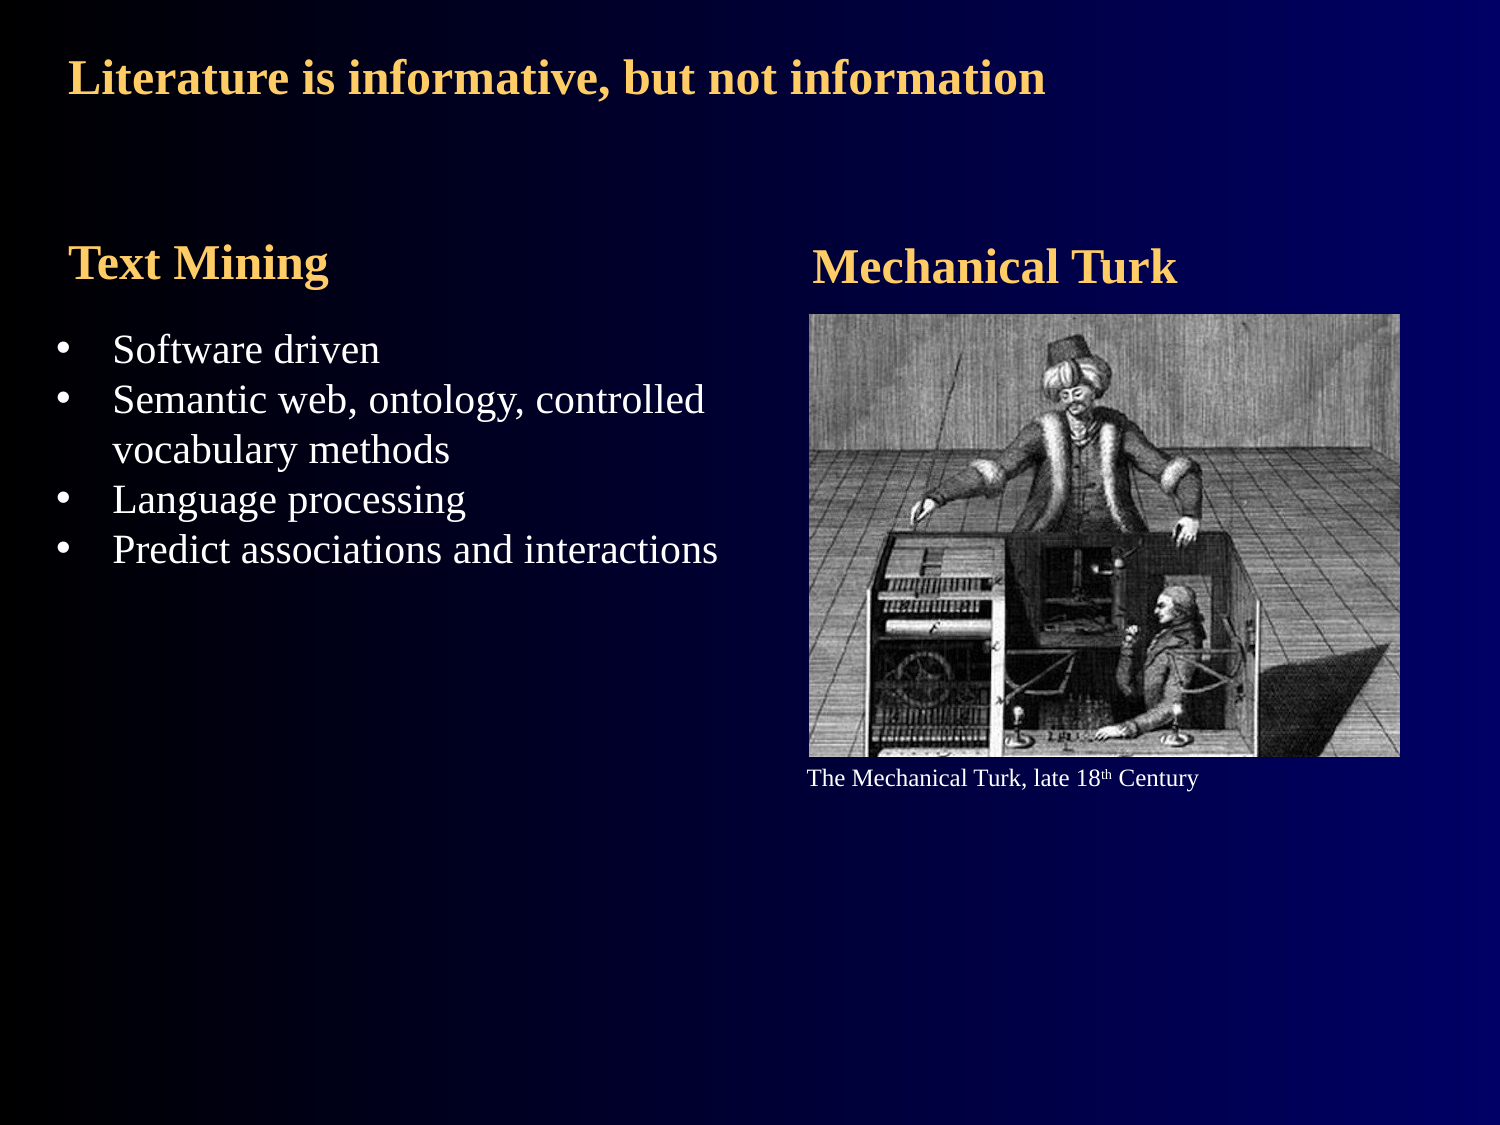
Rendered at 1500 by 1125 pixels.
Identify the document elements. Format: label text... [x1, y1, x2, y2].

text_box Text Mining [53, 133, 1459, 386]
title Literature is informative, but not information [52, 0, 1459, 201]
text_box Software driven Semantic web, ontology, controlled vocabulary methods Language processing Predict associations and interactions [41, 314, 739, 580]
text_box The Mechanical Turk, late 18th Century [791, 608, 1454, 800]
picture [808, 314, 1401, 757]
text_box Mechanical Turk [797, 137, 1500, 390]
